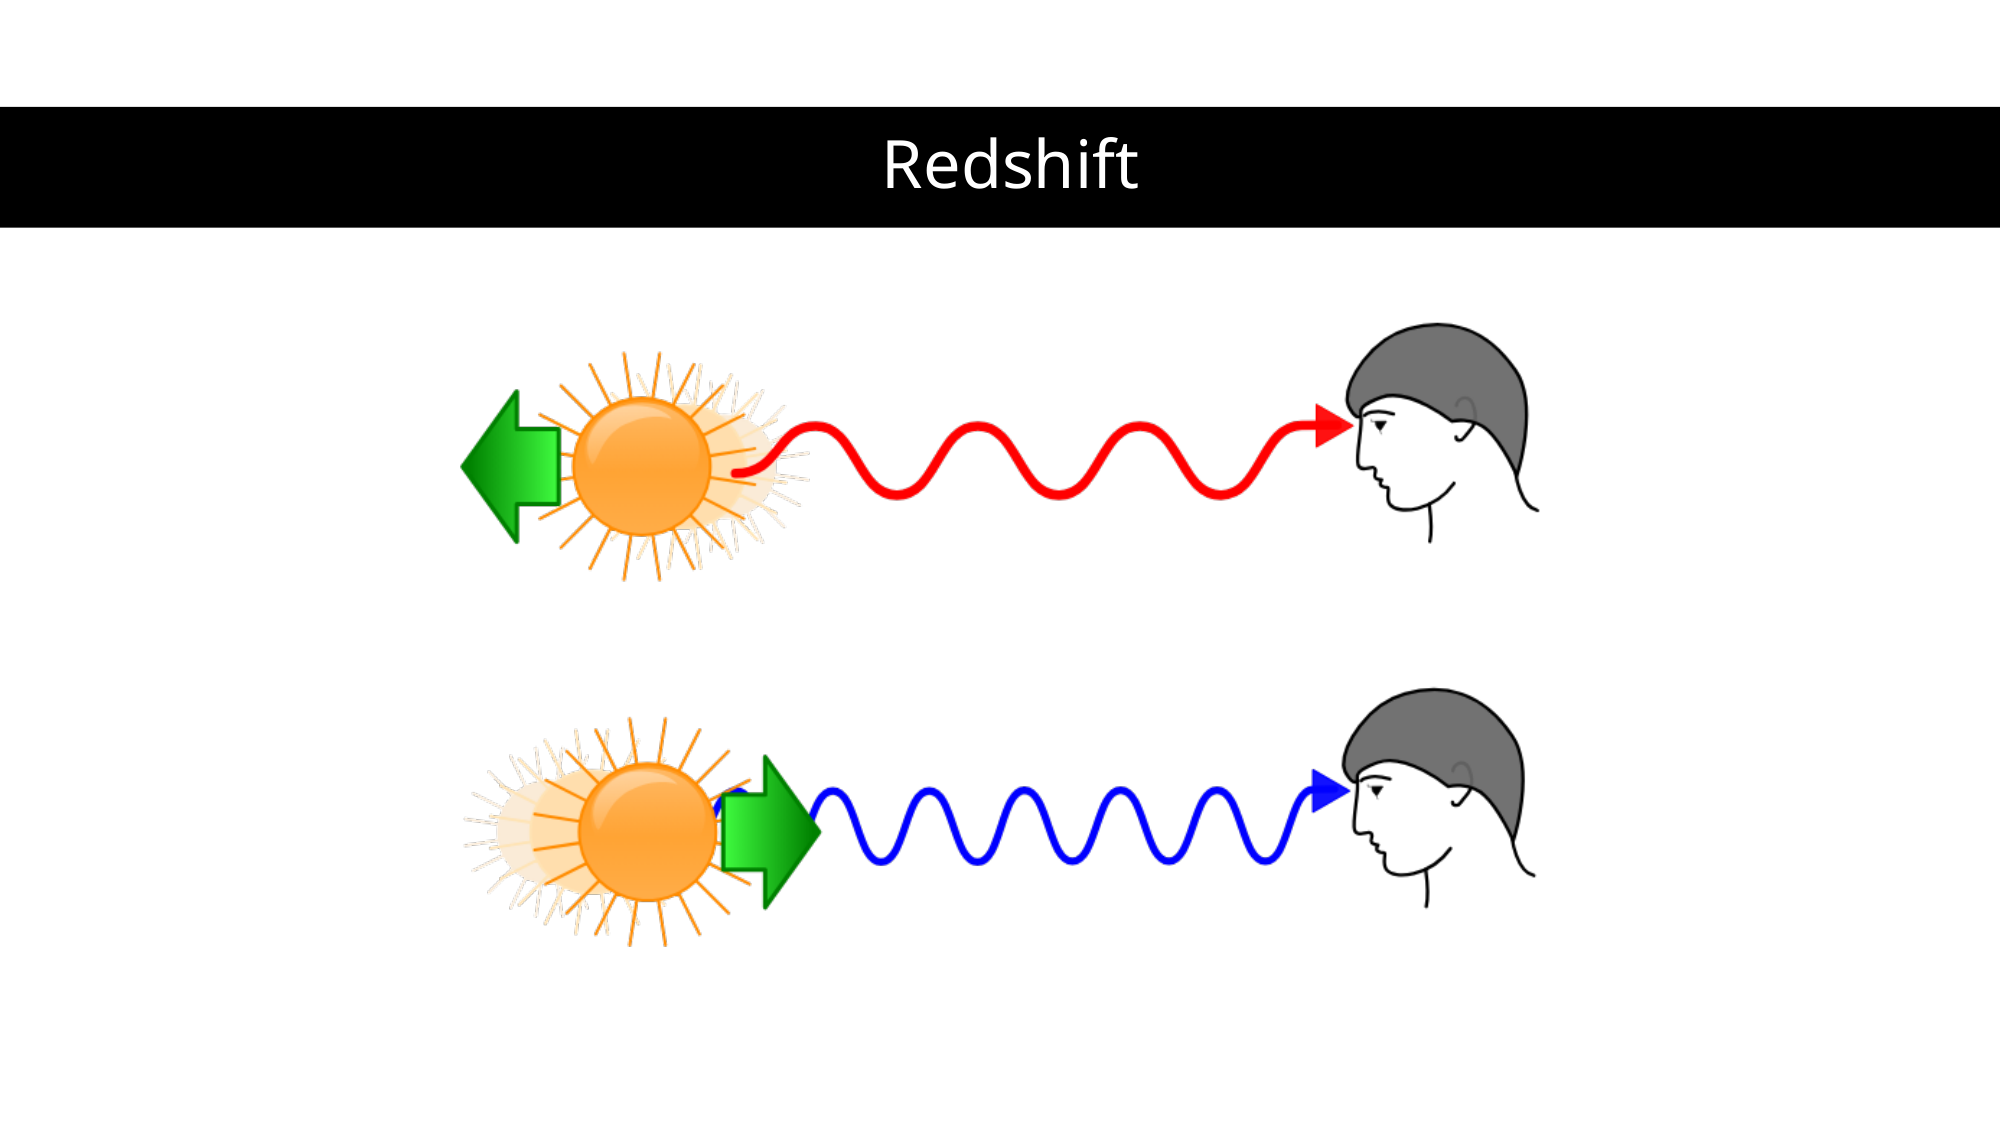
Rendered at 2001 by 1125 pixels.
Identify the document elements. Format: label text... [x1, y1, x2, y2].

text_box [0, 105, 2000, 229]
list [422, 274, 1578, 997]
title Redshift [91, 105, 1931, 228]
